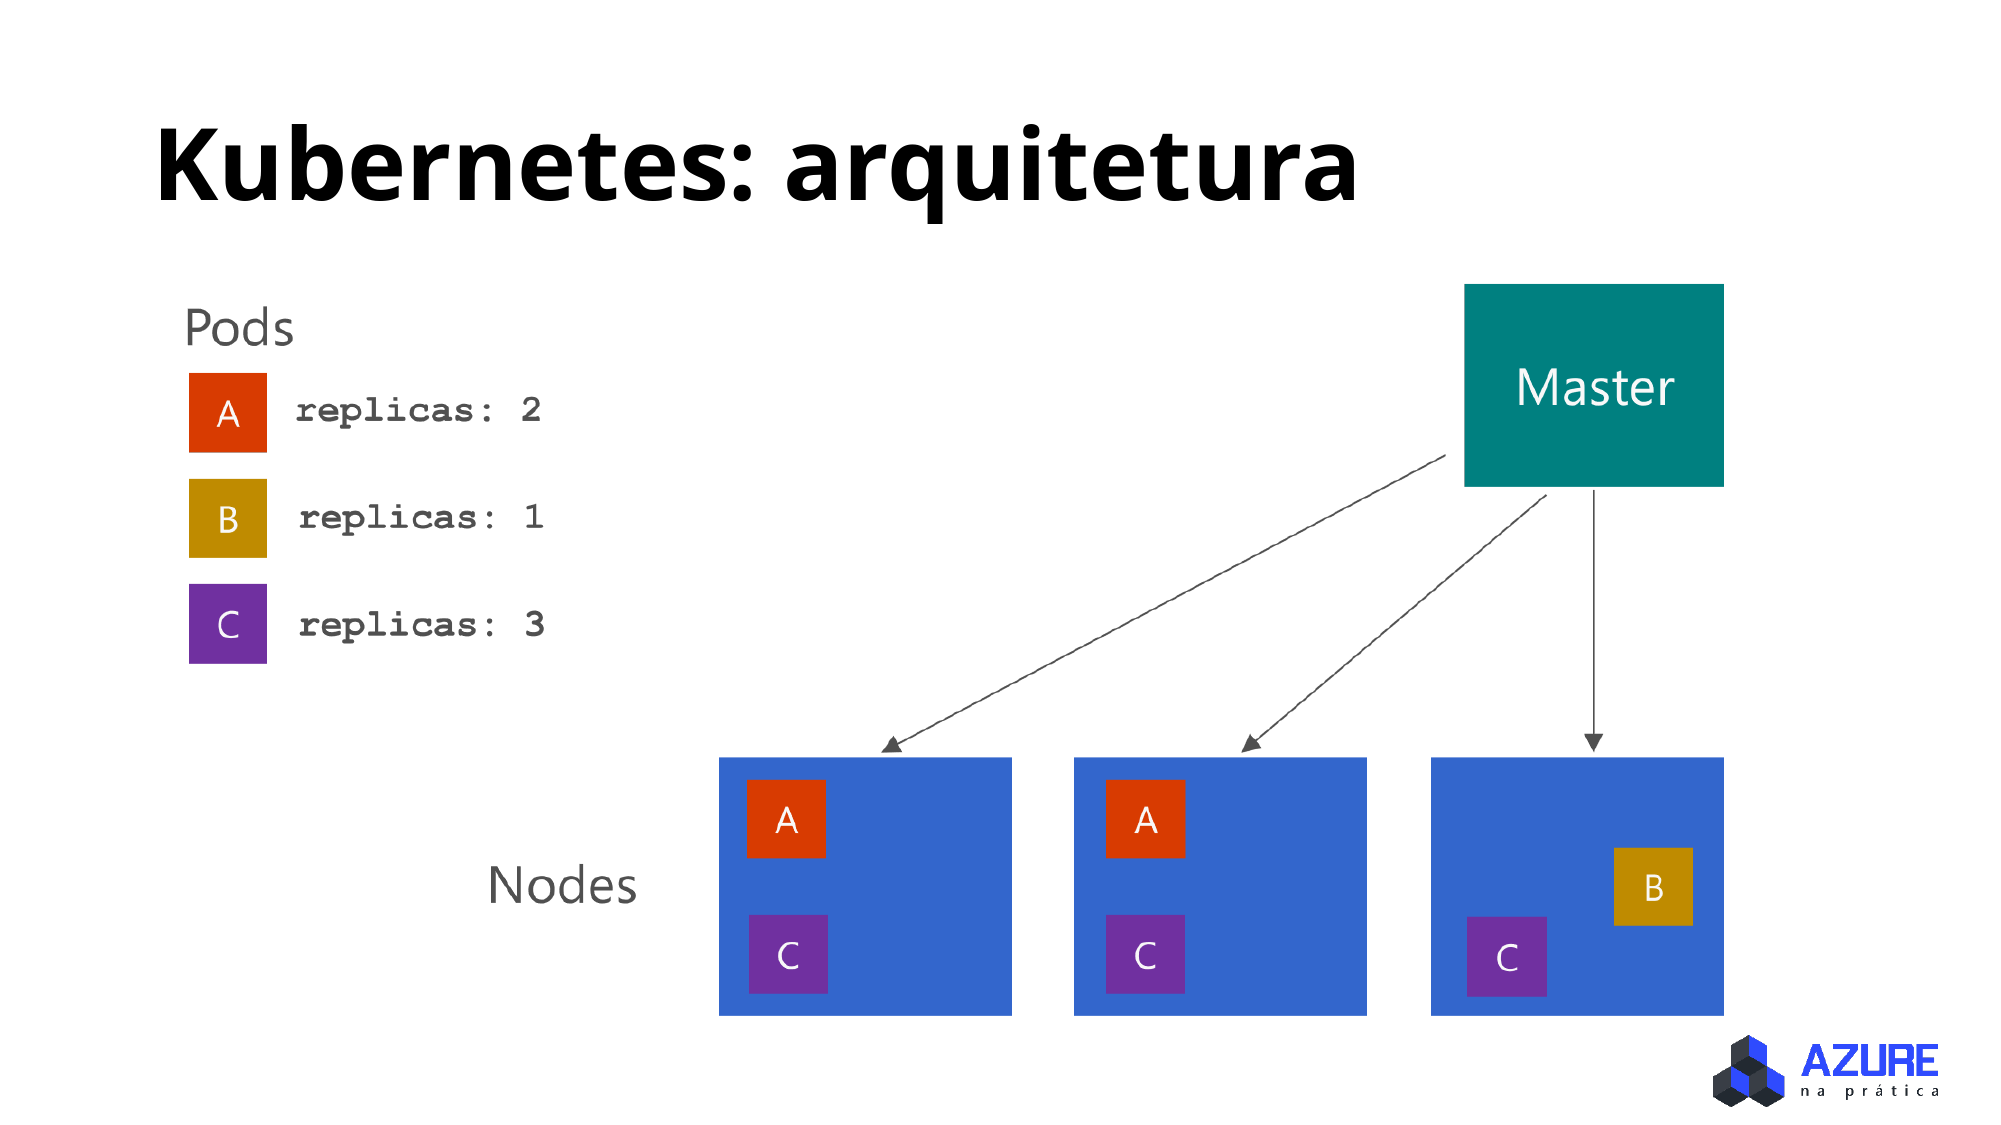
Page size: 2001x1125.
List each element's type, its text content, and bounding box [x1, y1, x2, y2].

picture [155, 277, 1724, 1016]
picture [1713, 1035, 1938, 1107]
title Kubernetes: arquitetura [137, 59, 1863, 278]
